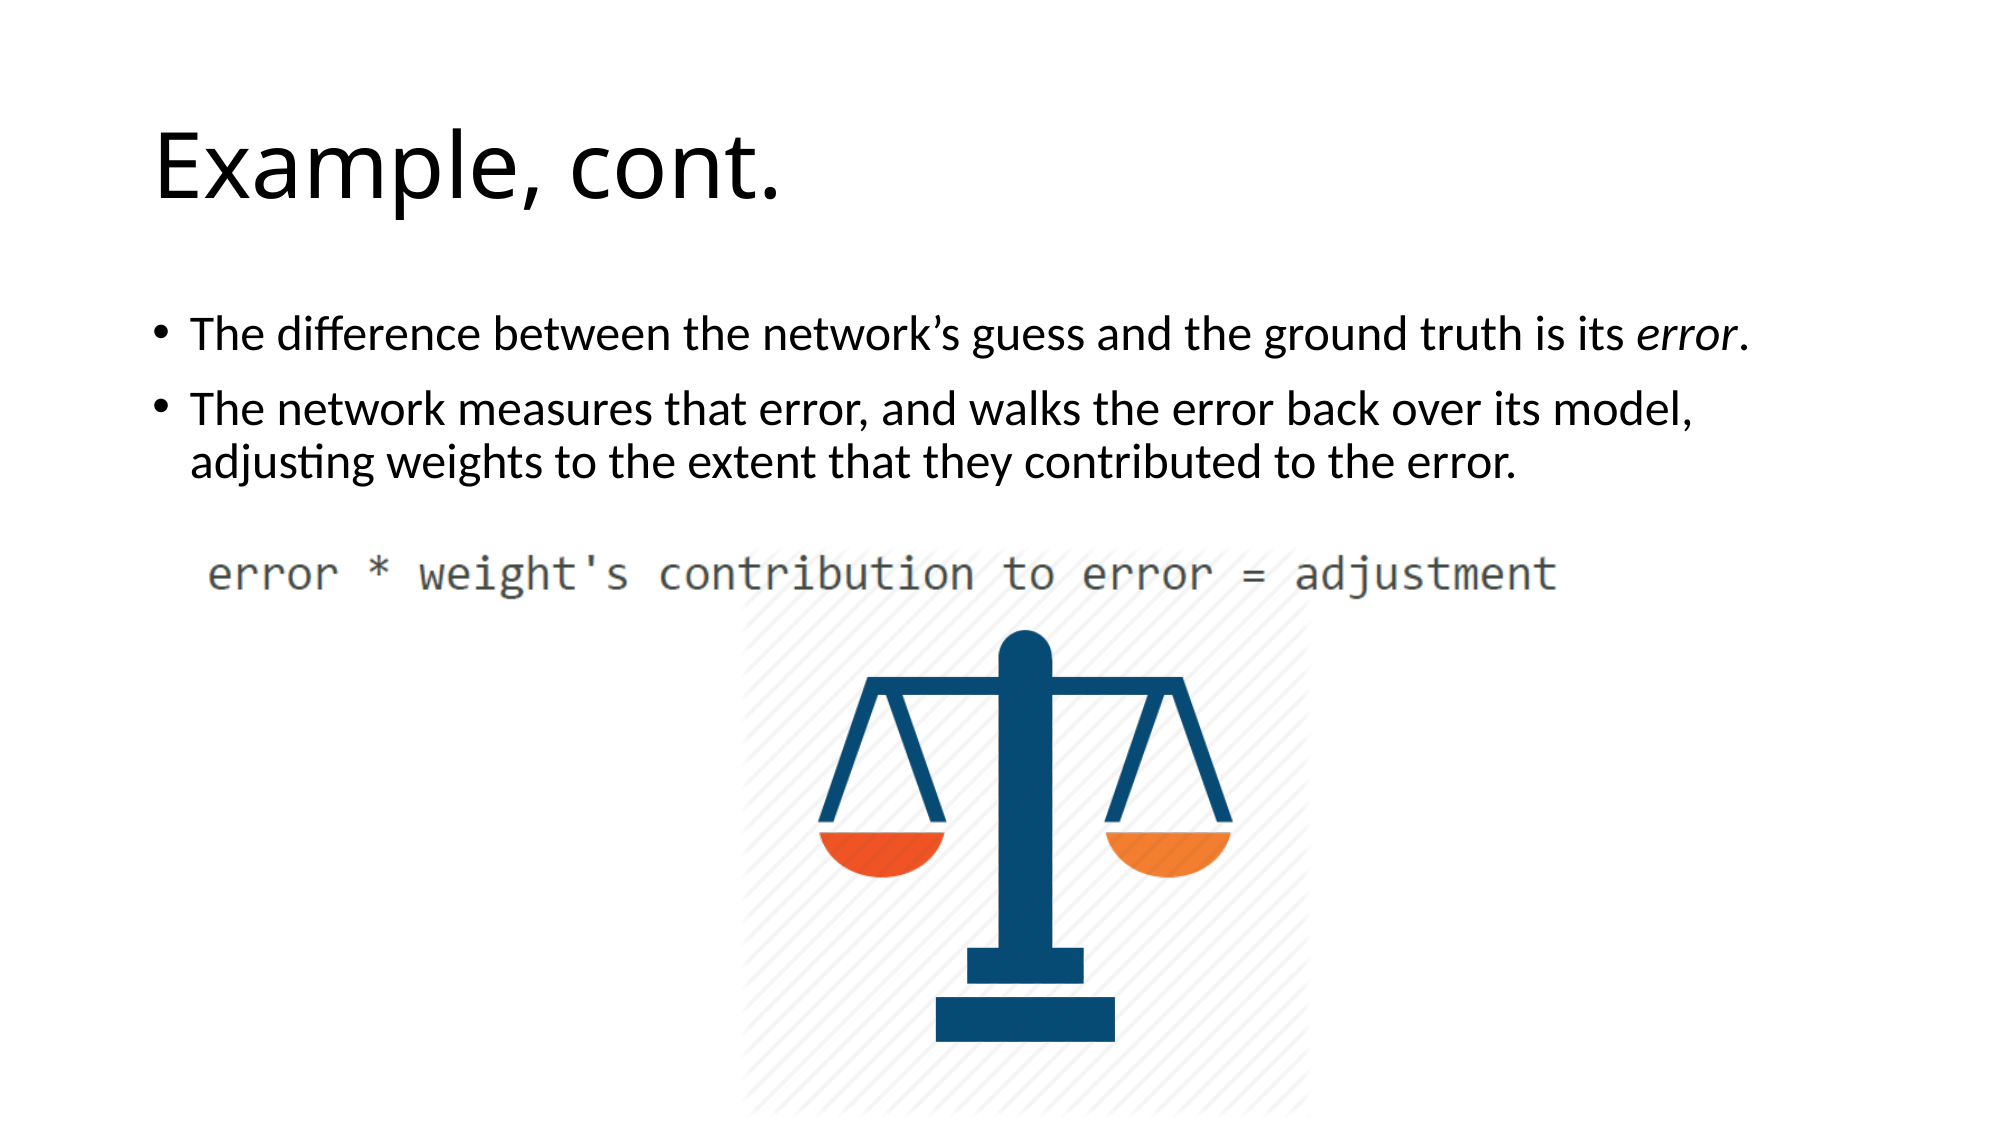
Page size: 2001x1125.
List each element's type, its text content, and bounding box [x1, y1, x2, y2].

list The difference between the network’s guess and the ground truth is its error. The network measures that error, and walks the error back over its model, adjusting weights to the extent that they contributed to the error. [137, 299, 1863, 1050]
title Example, cont. [137, 59, 1863, 278]
picture [198, 538, 1574, 1118]
